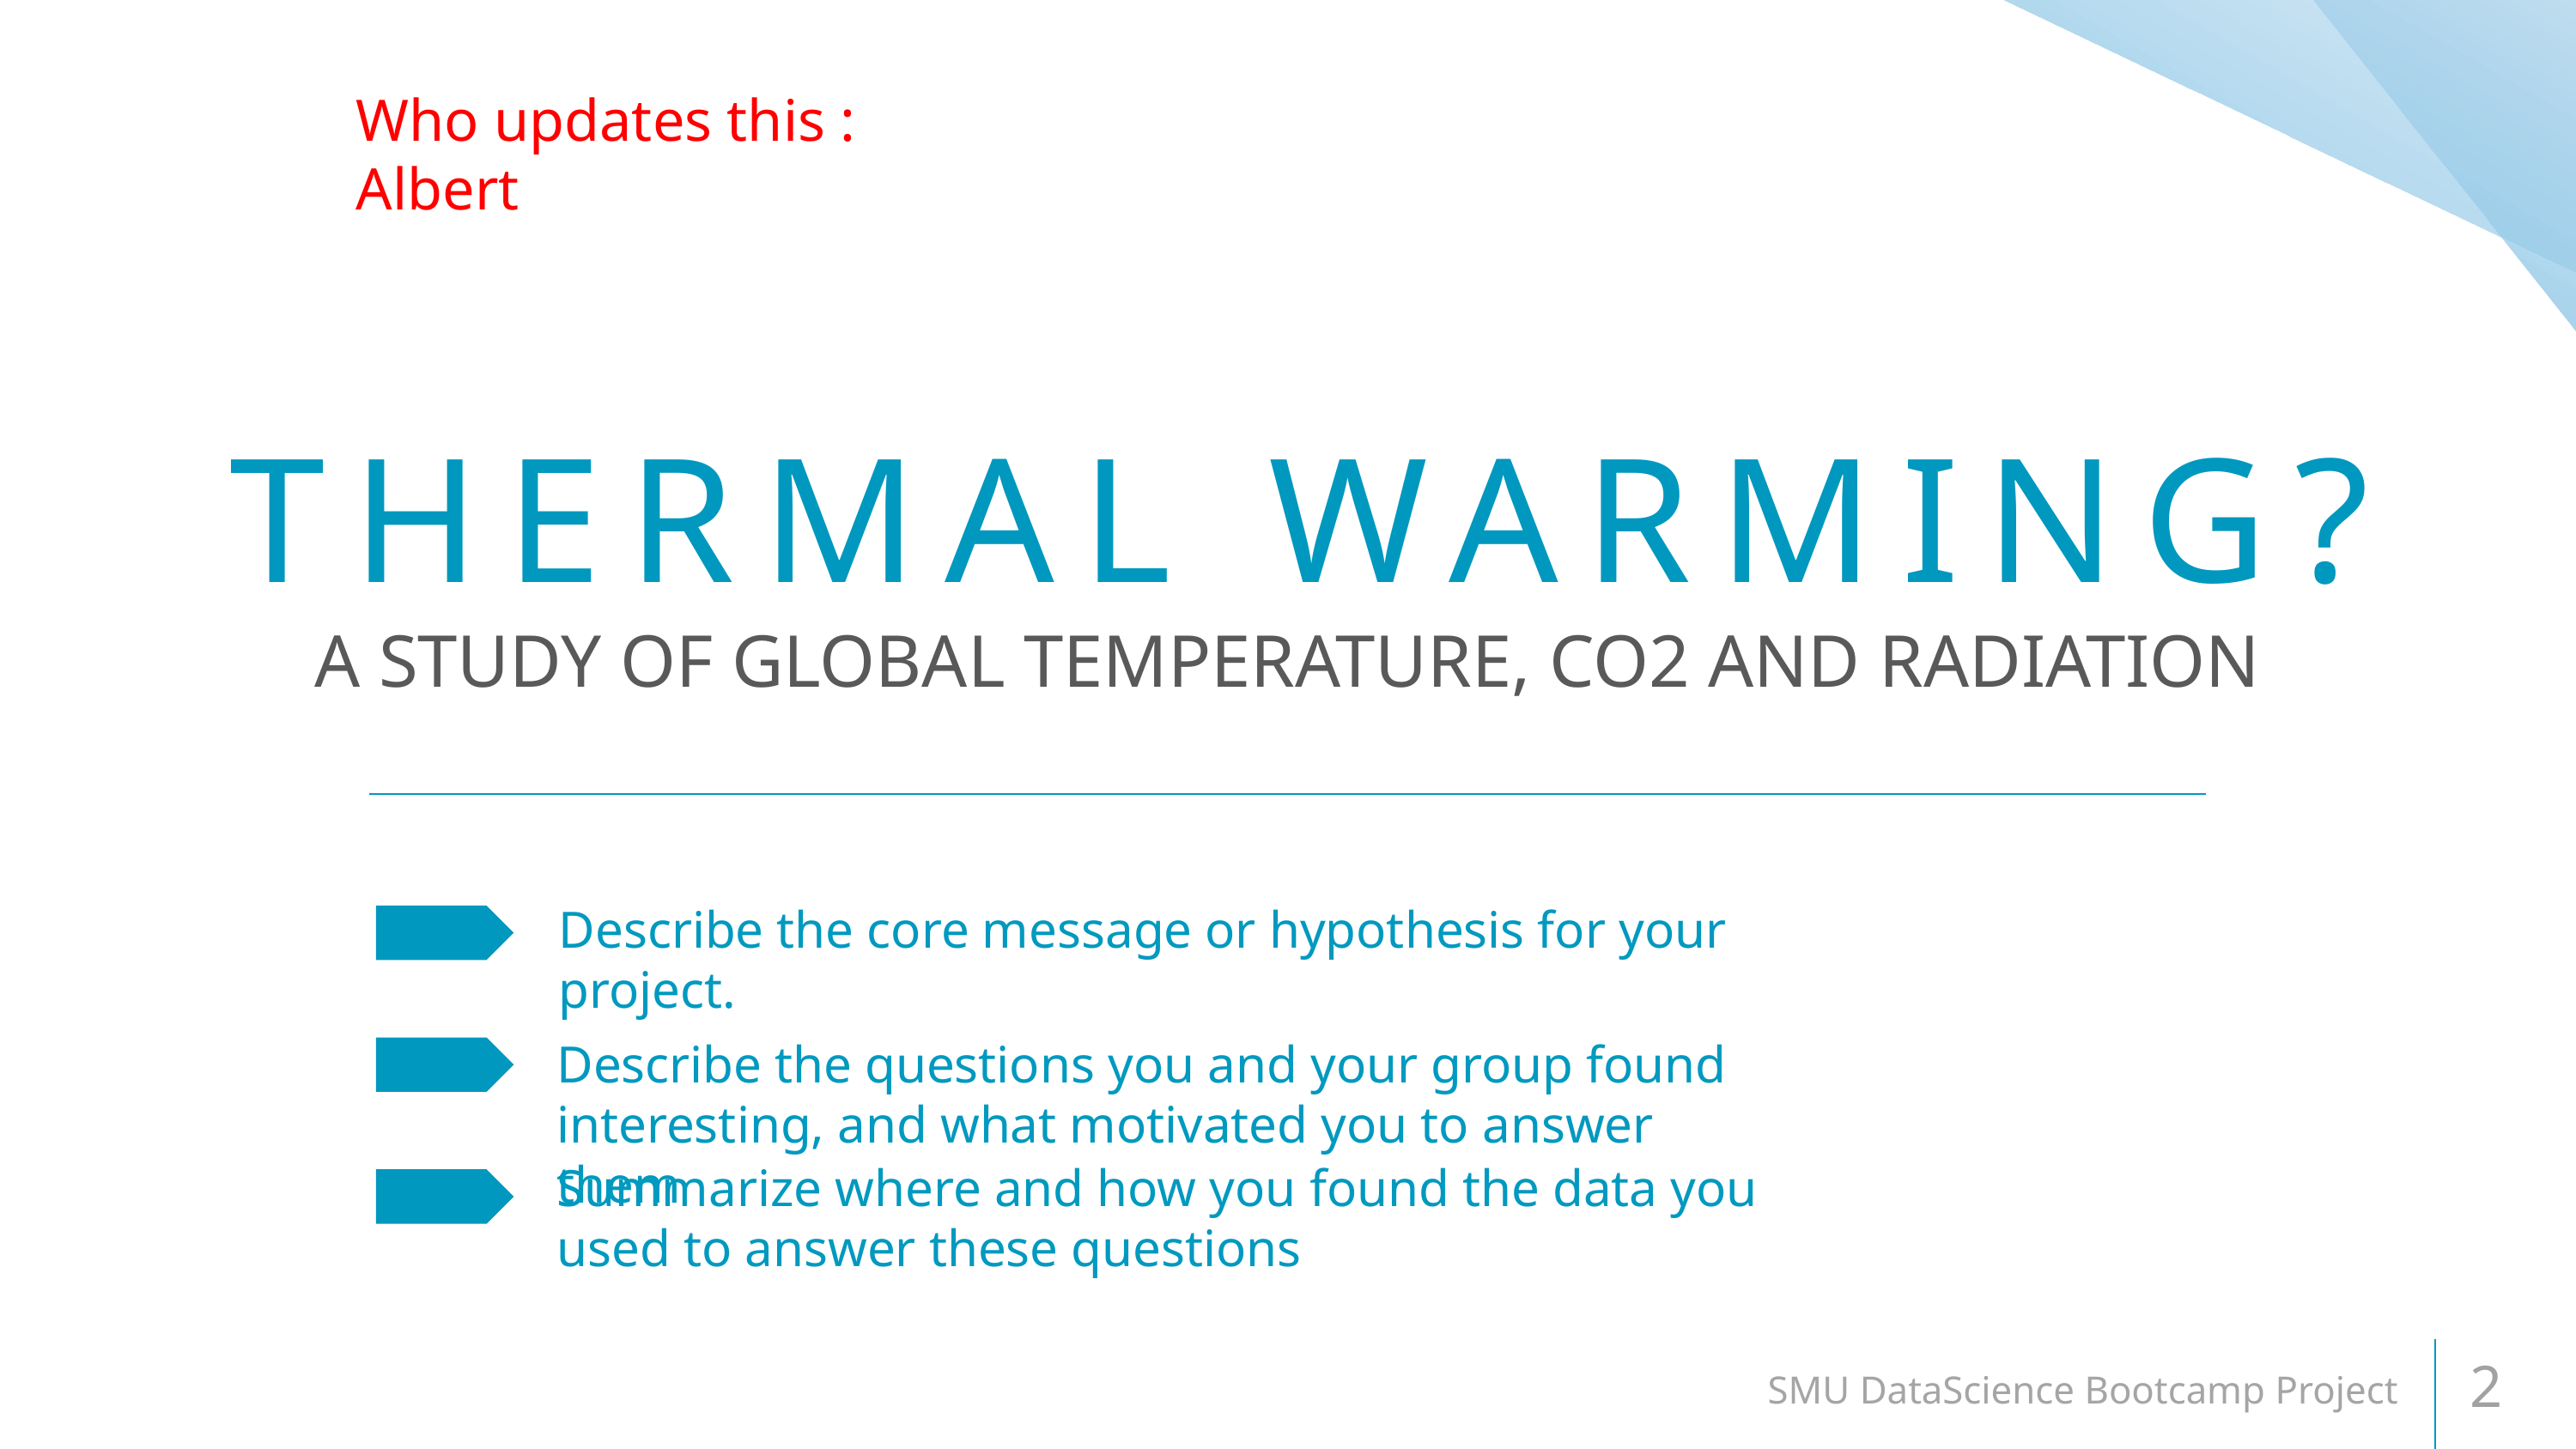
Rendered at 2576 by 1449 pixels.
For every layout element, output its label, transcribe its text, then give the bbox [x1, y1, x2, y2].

text_box Summarize where and how you found the data you used to answer these questions [544, 1149, 1787, 1259]
footer SMU DataScience Bootcamp Project [1326, 1350, 2421, 1428]
text_box [374, 1167, 516, 1226]
slide_number 2 [2446, 1350, 2575, 1428]
list A STUDY OF GLOBAL TEMPERATURE, CO2 AND RADIATION [156, 603, 2419, 731]
text_box Who updates this : Albert [343, 77, 1035, 228]
text_box [374, 903, 516, 962]
text_box Describe the core message or hypothesis for your project. [546, 891, 1789, 1001]
title THERMAL WARMING? [121, 388, 2480, 623]
text_box Describe the questions you and your group found interesting, and what motivated you to answer them [544, 1026, 1787, 1136]
text_box [374, 1035, 516, 1094]
